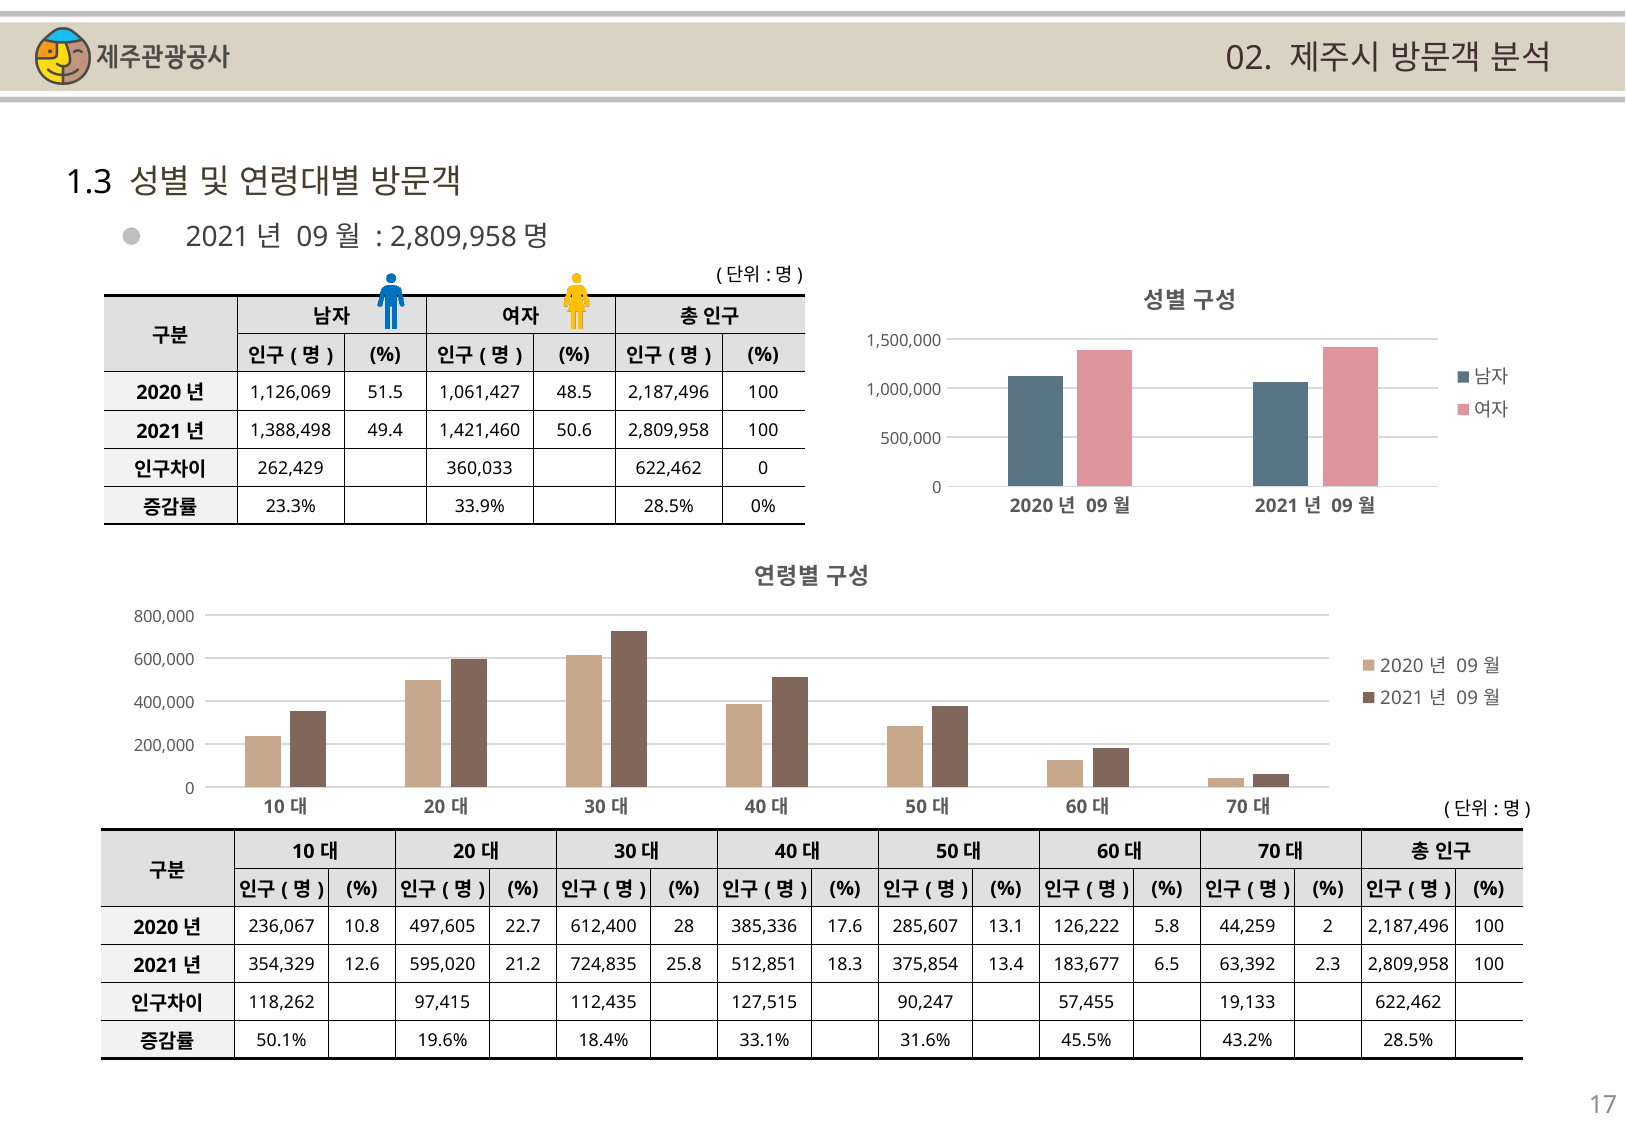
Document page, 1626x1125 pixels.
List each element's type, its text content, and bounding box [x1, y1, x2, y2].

picture [31, 26, 232, 87]
table_header 70대 [1201, 831, 1361, 868]
table_cell 인구(명) [616, 334, 722, 371]
table_cell (%) [723, 334, 805, 371]
table_cell 2020년 [104, 372, 237, 410]
table_cell [1456, 983, 1523, 1020]
table_cell 인구(명) [1201, 869, 1294, 906]
table_cell (%) [1295, 869, 1361, 906]
table_cell 5.8 [1134, 907, 1200, 944]
table_cell [329, 983, 395, 1020]
table_cell 0% [723, 487, 805, 523]
table_cell [490, 1021, 556, 1057]
table_cell 97,415 [396, 983, 489, 1020]
table_cell 2,187,496 [1362, 907, 1455, 944]
table_cell (%) [534, 334, 615, 371]
table_cell 19.6% [396, 1021, 489, 1057]
table_cell 183,677 [1040, 945, 1133, 982]
table_cell 증감률 [104, 487, 237, 523]
table_cell 126,222 [1040, 907, 1133, 944]
table_cell (%) [973, 869, 1039, 906]
table_cell 724,835 [557, 945, 650, 982]
table_cell (%) [345, 334, 426, 371]
table_cell 622,462 [1362, 983, 1455, 1020]
table_cell (%) [812, 869, 878, 906]
table_cell 90,247 [879, 983, 972, 1020]
table_cell 45.5% [1040, 1021, 1133, 1057]
table_cell [490, 983, 556, 1020]
table_cell [1295, 983, 1361, 1020]
table_cell 인구(명) [238, 334, 344, 371]
table_cell 2021년 [104, 411, 237, 448]
table_cell 51.5 [345, 372, 426, 410]
table_cell 28.5% [616, 487, 722, 523]
table_cell 17.6 [812, 907, 878, 944]
table_cell 127,515 [718, 983, 811, 1020]
table_cell [812, 983, 878, 1020]
table_cell [345, 487, 426, 523]
table_cell 43.2% [1201, 1021, 1294, 1057]
table_cell [973, 1021, 1039, 1057]
table_cell 인구(명) [427, 334, 533, 371]
table_cell 1,061,427 [427, 372, 533, 410]
table_header 50대 [879, 831, 1039, 868]
table_cell 인구(명) [235, 869, 328, 906]
text_box 02. 제주시 방문객 분석 [1042, 28, 1595, 84]
table_cell (%) [1134, 869, 1200, 906]
table_cell [1295, 1021, 1361, 1057]
table_cell 2021년 [101, 945, 234, 982]
table_cell [329, 1021, 395, 1057]
table_header 30대 [557, 831, 717, 868]
table_cell 25.8 [651, 945, 717, 982]
table_cell [534, 487, 615, 523]
table_header 40대 [718, 831, 878, 868]
text_box 1.3 성별 및 연령대별 방문객 [50, 152, 1144, 208]
table_cell 2020년 [101, 907, 234, 944]
table_cell 385,336 [718, 907, 811, 944]
table_cell 118,262 [235, 983, 328, 1020]
text_box 2021년 09월 : 2,809,958명 [170, 210, 565, 260]
table_cell [1134, 983, 1200, 1020]
table_cell 인구(명) [1040, 869, 1133, 906]
table_cell 63,392 [1201, 945, 1294, 982]
table_cell 33.1% [718, 1021, 811, 1057]
table_cell 10.8 [329, 907, 395, 944]
table_cell [812, 1021, 878, 1057]
table_cell (%) [490, 869, 556, 906]
table_cell 28.5% [1362, 1021, 1455, 1057]
table_cell 31.6% [879, 1021, 972, 1057]
table_cell (%) [651, 869, 717, 906]
table_header 20대 [396, 831, 556, 868]
table_cell 512,851 [718, 945, 811, 982]
table_header 60대 [1040, 831, 1200, 868]
table_cell 497,605 [396, 907, 489, 944]
table_cell 50.6 [534, 411, 615, 448]
table_cell 12.6 [329, 945, 395, 982]
table_cell 6.5 [1134, 945, 1200, 982]
table_cell 100 [1456, 907, 1523, 944]
chart [852, 262, 1528, 525]
table_cell 인구(명) [718, 869, 811, 906]
table_cell 50.1% [235, 1021, 328, 1057]
table_cell 인구(명) [1362, 869, 1455, 906]
table_cell 13.1 [973, 907, 1039, 944]
table_cell 2,809,958 [616, 411, 722, 448]
table_cell 2.3 [1295, 945, 1361, 982]
text_box [121, 226, 141, 246]
table_cell 612,400 [557, 907, 650, 944]
table_cell 57,455 [1040, 983, 1133, 1020]
table_cell 112,435 [557, 983, 650, 1020]
table_cell 2,809,958 [1362, 945, 1455, 982]
table_cell 100 [1456, 945, 1523, 982]
text_box (단위:명) [701, 254, 818, 293]
table_cell 13.4 [973, 945, 1039, 982]
table_cell 44,259 [1201, 907, 1294, 944]
table_cell [345, 449, 426, 486]
table_cell 1,126,069 [238, 372, 344, 410]
table_cell 100 [723, 411, 805, 448]
table_cell 595,020 [396, 945, 489, 982]
table_cell 262,429 [238, 449, 344, 486]
text_box (단위:명) [1429, 789, 1546, 827]
table_cell 375,854 [879, 945, 972, 982]
table_header 여자 [427, 297, 615, 333]
table_cell 23.3% [238, 487, 344, 523]
slide_number 17 [1251, 1063, 1618, 1123]
table_cell 1,388,498 [238, 411, 344, 448]
table_cell 인구차이 [101, 983, 234, 1020]
table_cell 증감률 [101, 1021, 234, 1057]
table_cell 19,133 [1201, 983, 1294, 1020]
table_cell 1,421,460 [427, 411, 533, 448]
table_header 남자 [238, 297, 426, 333]
table_cell 인구차이 [104, 449, 237, 486]
table_cell [534, 449, 615, 486]
picture [547, 271, 605, 330]
table_cell [1134, 1021, 1200, 1057]
table_cell 인구(명) [557, 869, 650, 906]
table_cell [1456, 1021, 1523, 1057]
chart [105, 537, 1520, 826]
table_cell (%) [329, 869, 395, 906]
table_cell (%) [1456, 869, 1523, 906]
table_header 10대 [235, 831, 395, 868]
table_cell [973, 983, 1039, 1020]
table_cell 2 [1295, 907, 1361, 944]
table_cell 354,329 [235, 945, 328, 982]
table_cell 인구(명) [396, 869, 489, 906]
table_cell 28 [651, 907, 717, 944]
table_cell 22.7 [490, 907, 556, 944]
table_cell 236,067 [235, 907, 328, 944]
table_cell [651, 983, 717, 1020]
table_header 총 인구 [1362, 831, 1523, 868]
table_header 구분 [104, 297, 237, 371]
table_cell [651, 1021, 717, 1057]
table_cell 33.9% [427, 487, 533, 523]
table_cell 49.4 [345, 411, 426, 448]
table_cell 인구(명) [879, 869, 972, 906]
table_header 총 인구 [616, 297, 805, 333]
table_cell 0 [723, 449, 805, 486]
table_cell 622,462 [616, 449, 722, 486]
table_cell 48.5 [534, 372, 615, 410]
table_cell 18.3 [812, 945, 878, 982]
table_cell 360,033 [427, 449, 533, 486]
picture [361, 271, 420, 330]
table_cell 2,187,496 [616, 372, 722, 410]
table_cell 21.2 [490, 945, 556, 982]
table_cell 100 [723, 372, 805, 410]
table_cell 18.4% [557, 1021, 650, 1057]
table_header 구분 [101, 831, 234, 906]
table_cell 285,607 [879, 907, 972, 944]
